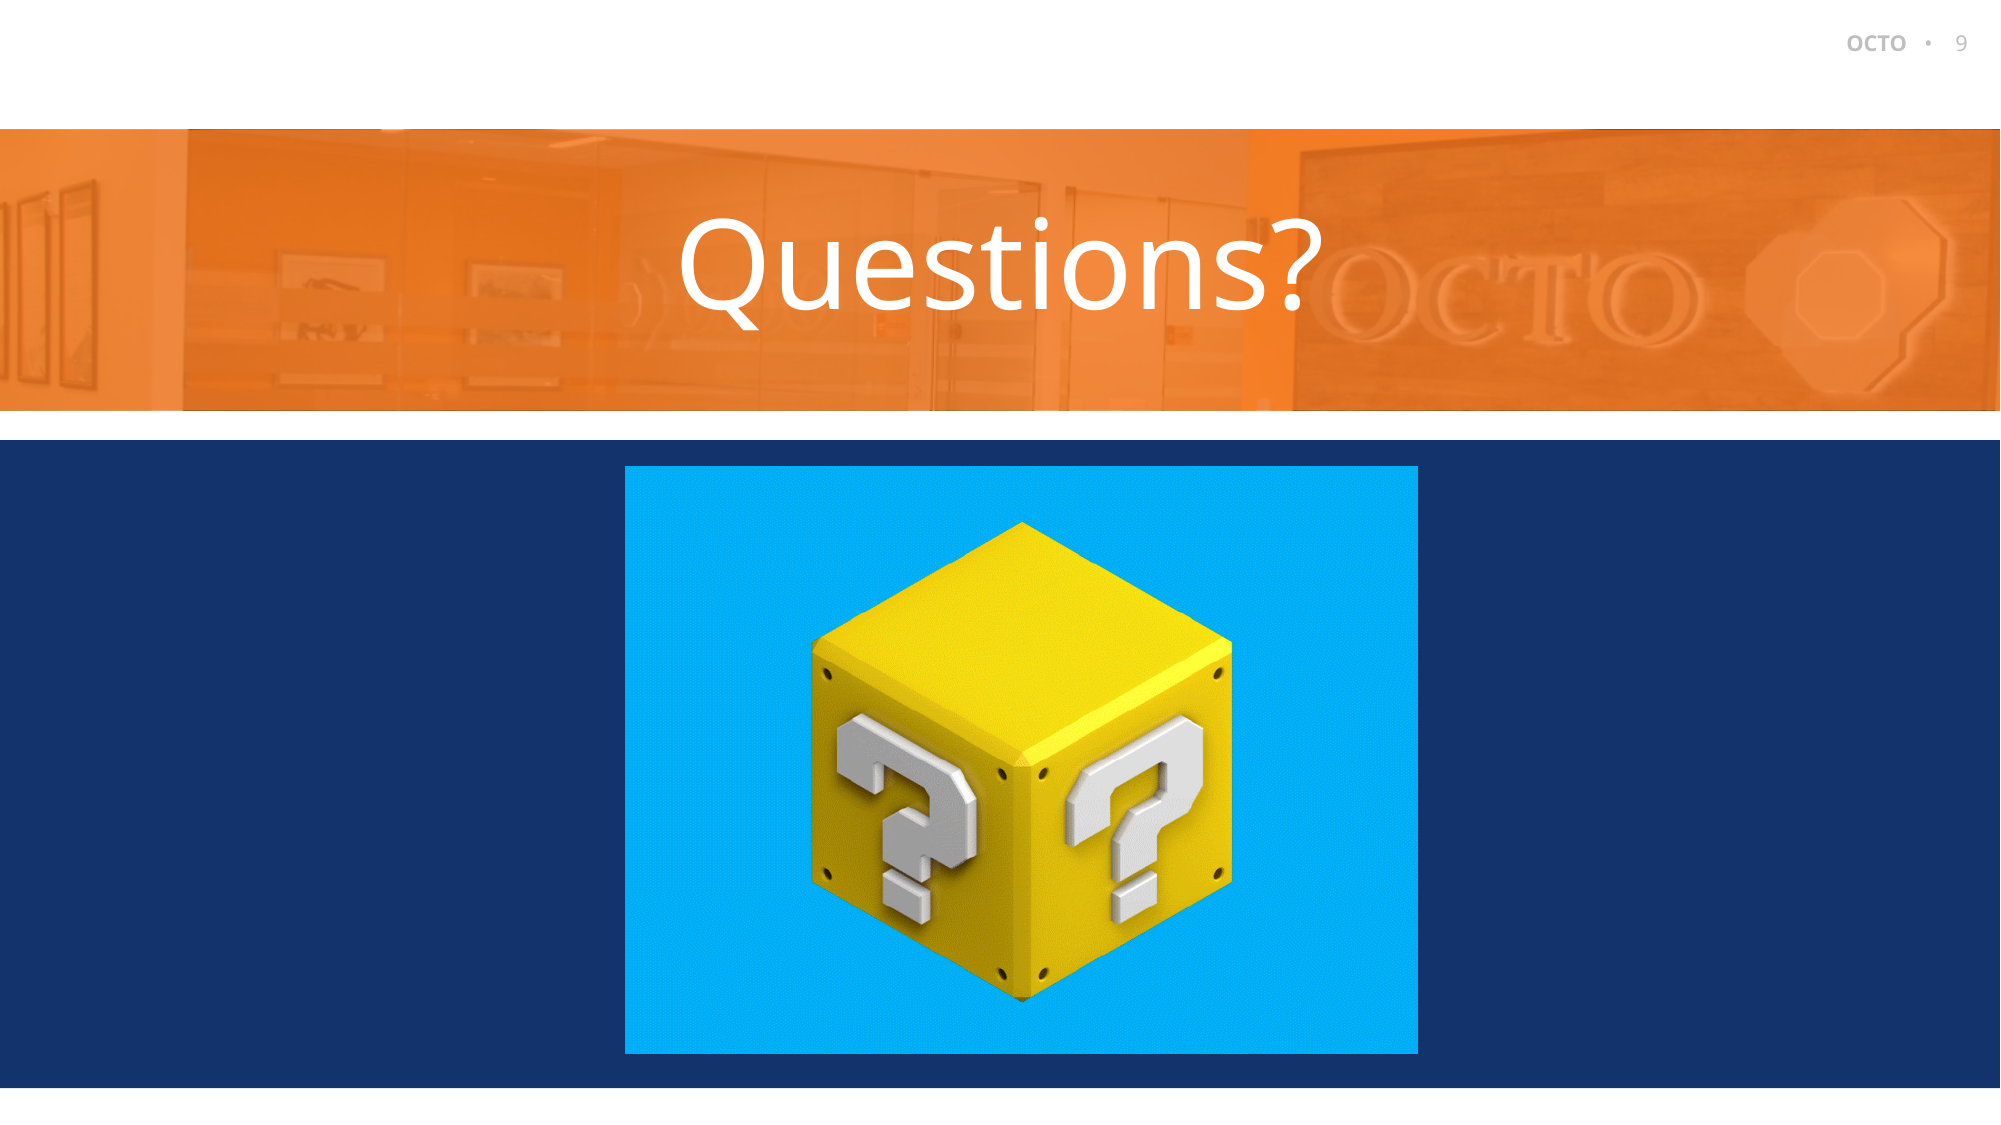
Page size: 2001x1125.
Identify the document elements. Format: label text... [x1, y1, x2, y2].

list Questions? [0, 168, 2000, 369]
picture [813, 523, 1232, 1001]
